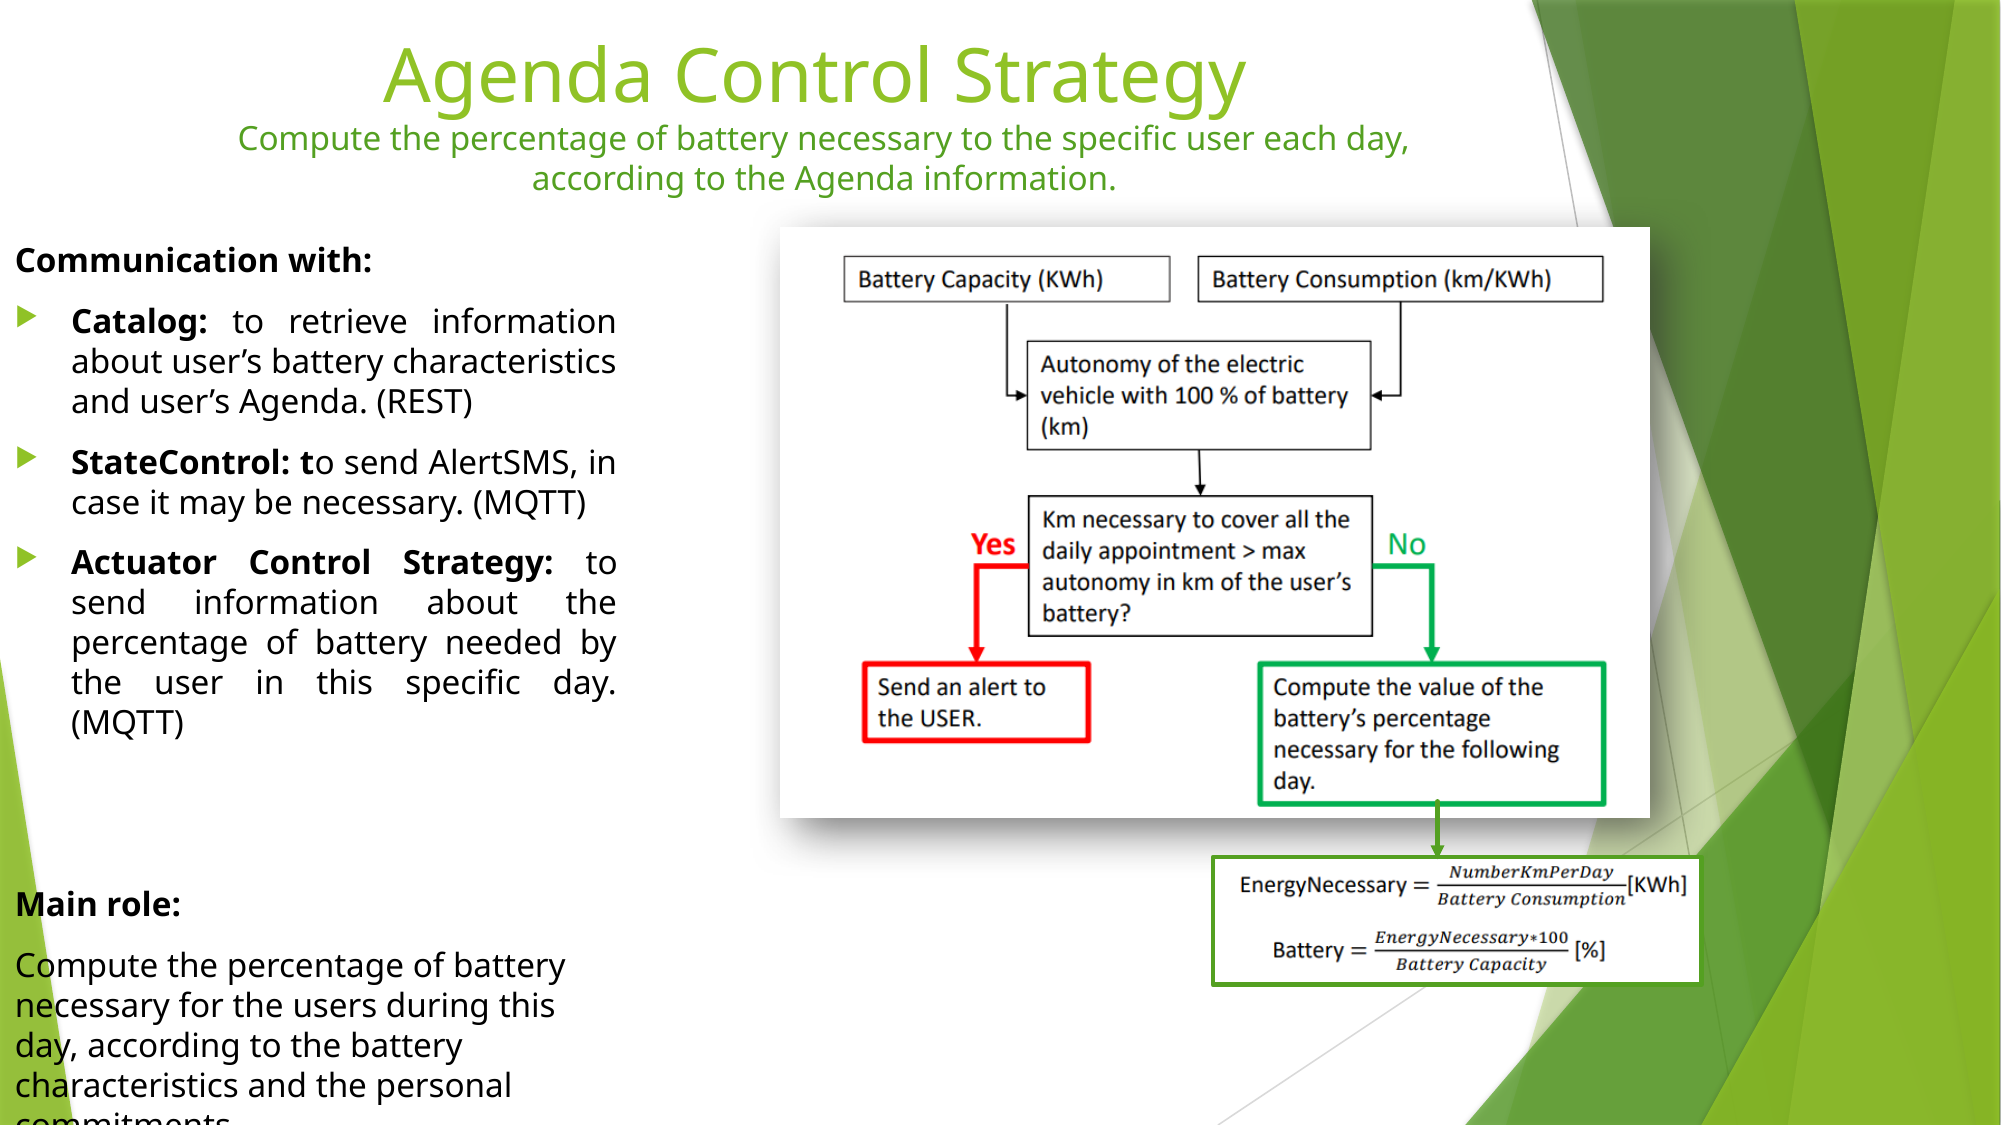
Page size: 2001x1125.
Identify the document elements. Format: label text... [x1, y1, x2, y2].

text_box Communication with: Catalog: to retrieve information about user’s battery characteristics and user’s Agenda. (REST) StateControl: to send AlertSMS, in case it may be necessary. (MQTT) Actuator Control Strategy: to send information about the percentage of battery needed by the user in this specific day. (MQTT) Main role: Compute the percentage of battery necessary for the users during this day, according to the battery characteristics and the personal commitments. [0, 232, 633, 1125]
picture [780, 226, 1651, 819]
picture [1214, 858, 1700, 983]
title Agenda Control Strategy Compute the percentage of battery necessary to the specific user each day, according to the Agenda information. [197, 19, 1453, 237]
